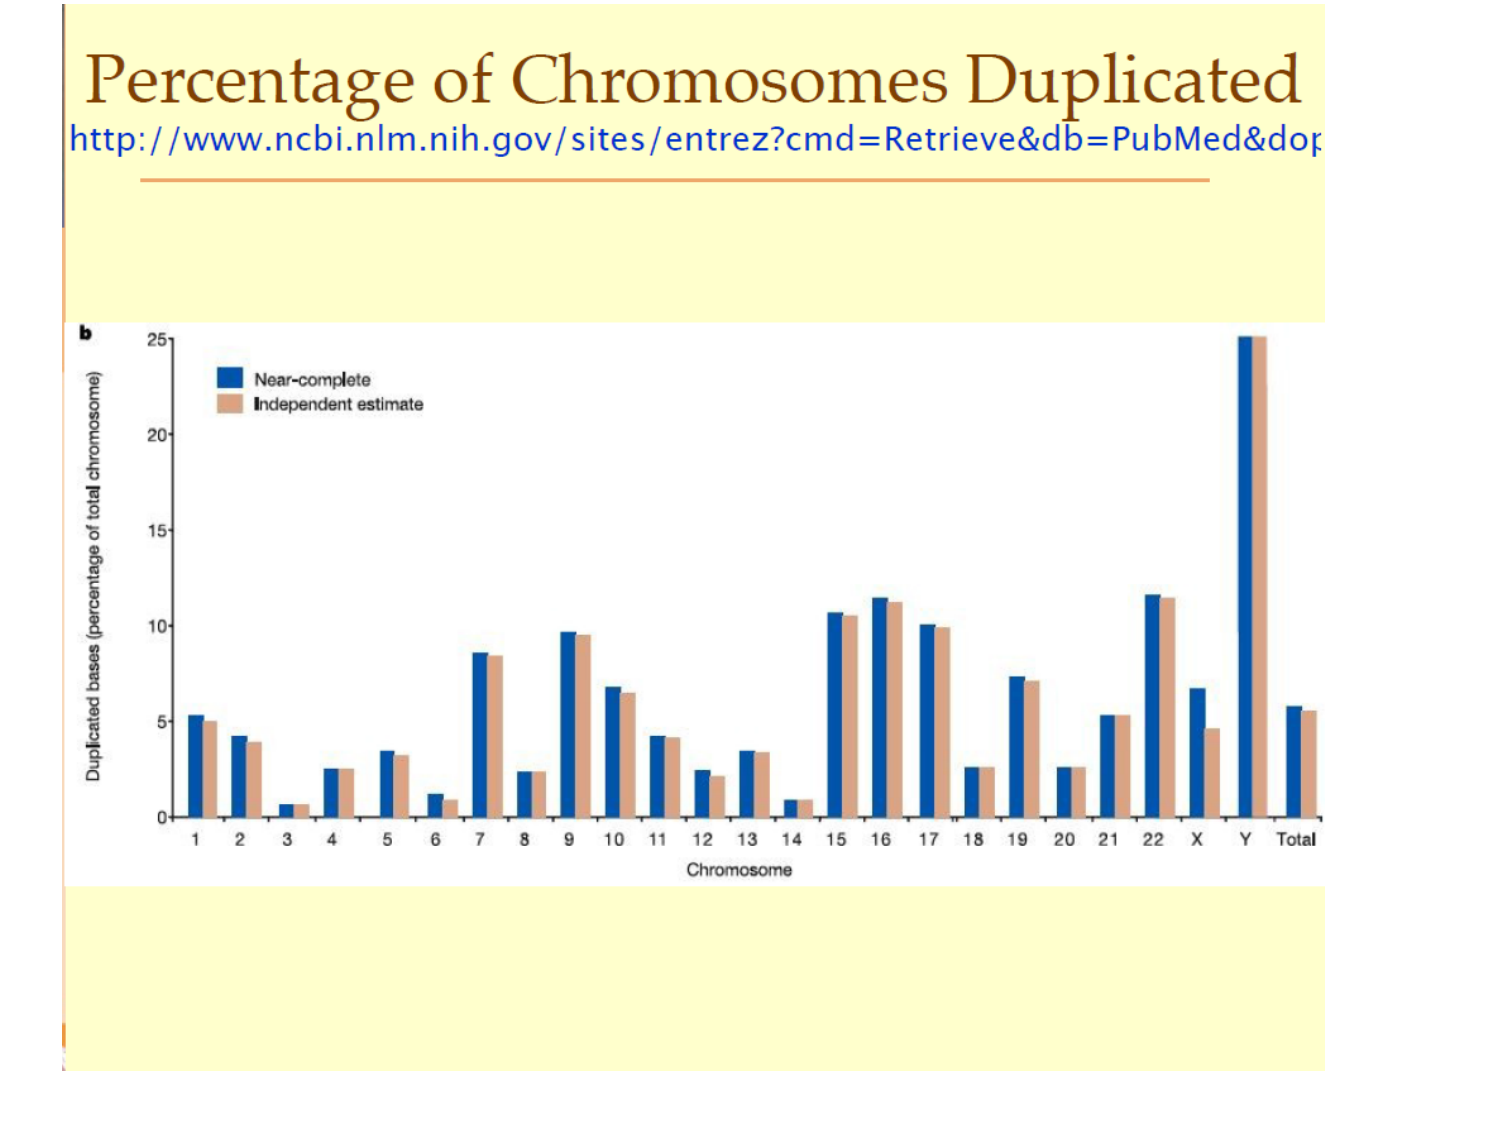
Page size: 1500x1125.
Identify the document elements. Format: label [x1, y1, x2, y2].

picture [62, 3, 1326, 1071]
